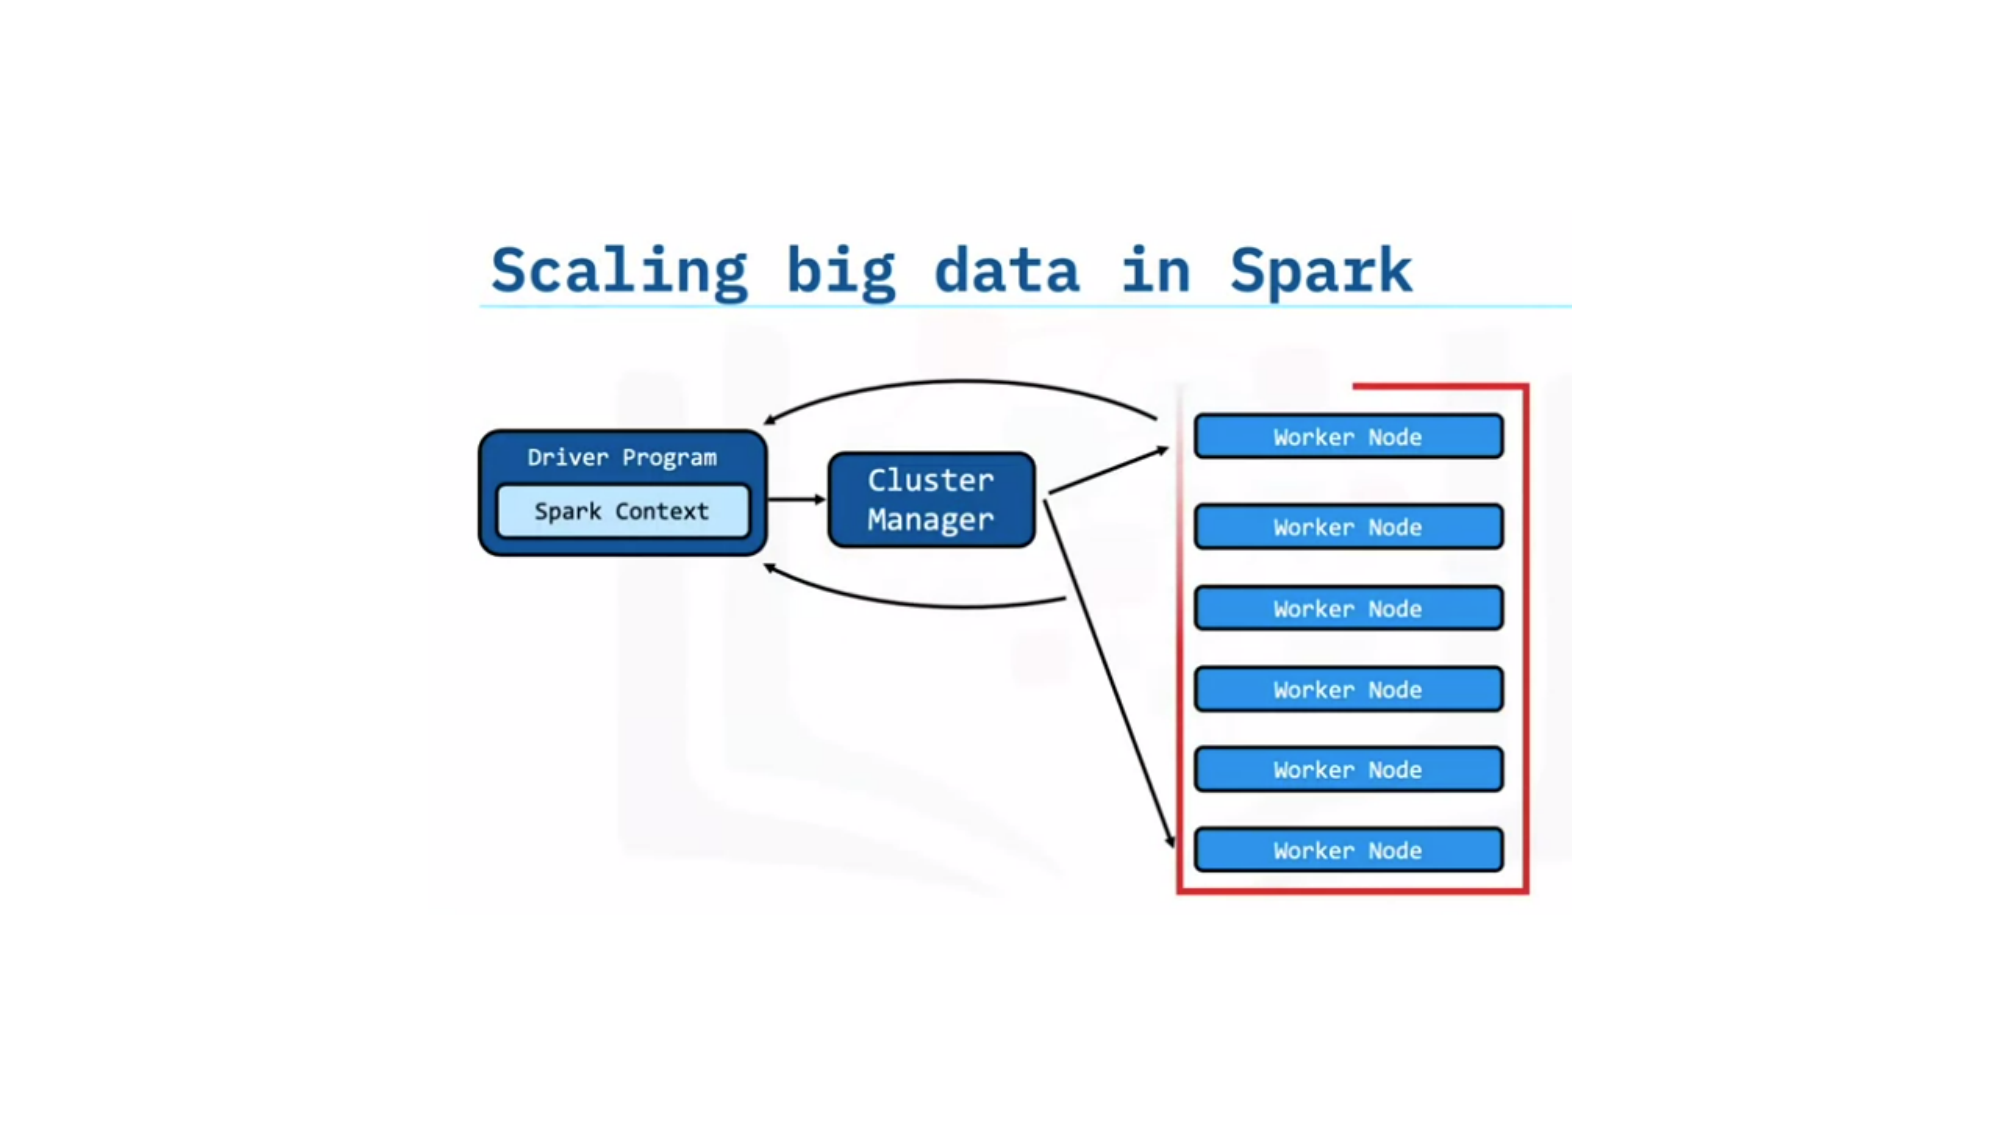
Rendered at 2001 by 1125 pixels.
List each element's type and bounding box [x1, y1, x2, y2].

picture [428, 210, 1572, 915]
